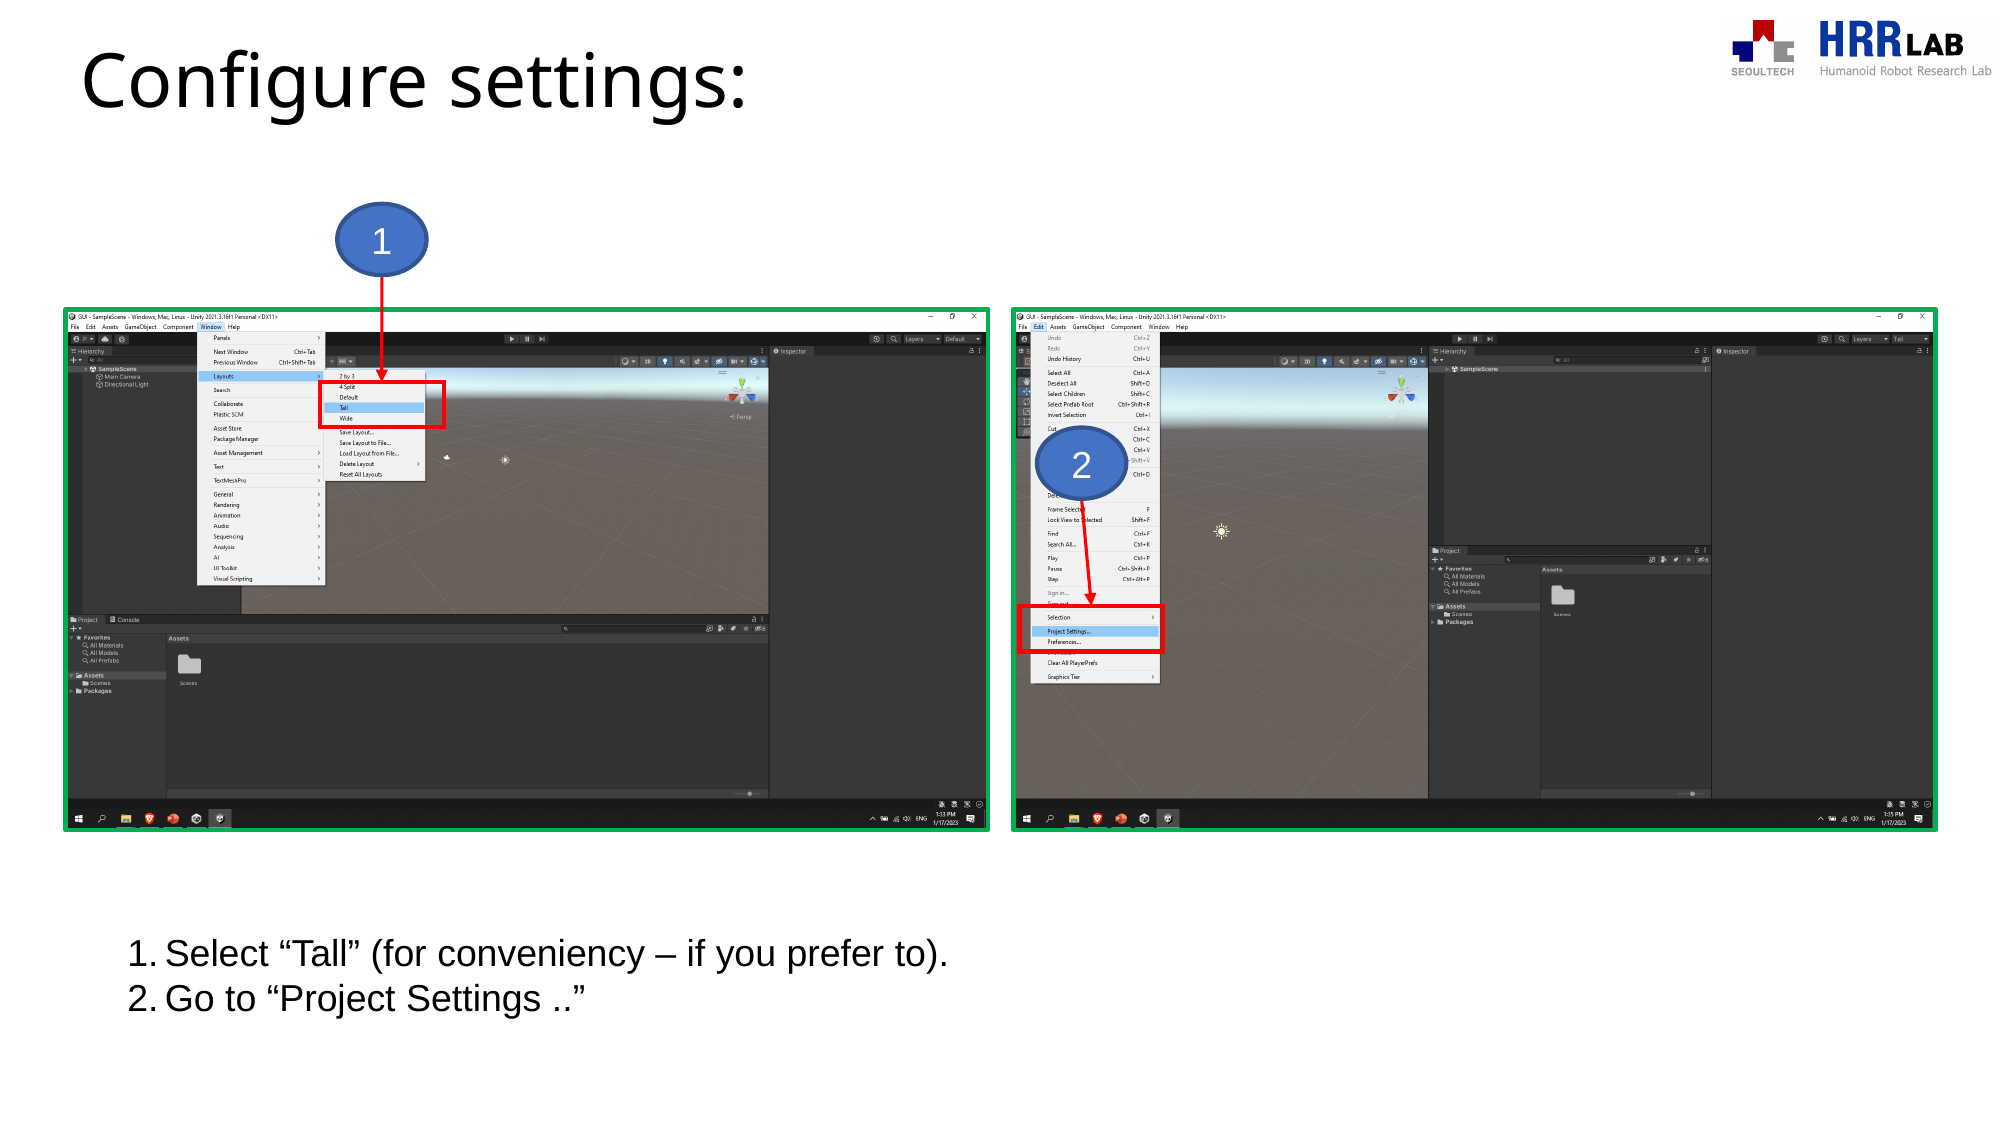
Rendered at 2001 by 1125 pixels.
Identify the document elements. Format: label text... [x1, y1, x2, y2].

text_box Select “Tall” (for conveniency – if you prefer to). Go to “Project Settings ..” [112, 921, 1113, 1026]
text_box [319, 203, 445, 428]
picture [67, 311, 986, 828]
text_box Configure settings: [80, 42, 999, 142]
picture [1725, 20, 2000, 80]
picture [1015, 311, 1934, 828]
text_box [1019, 427, 1164, 652]
